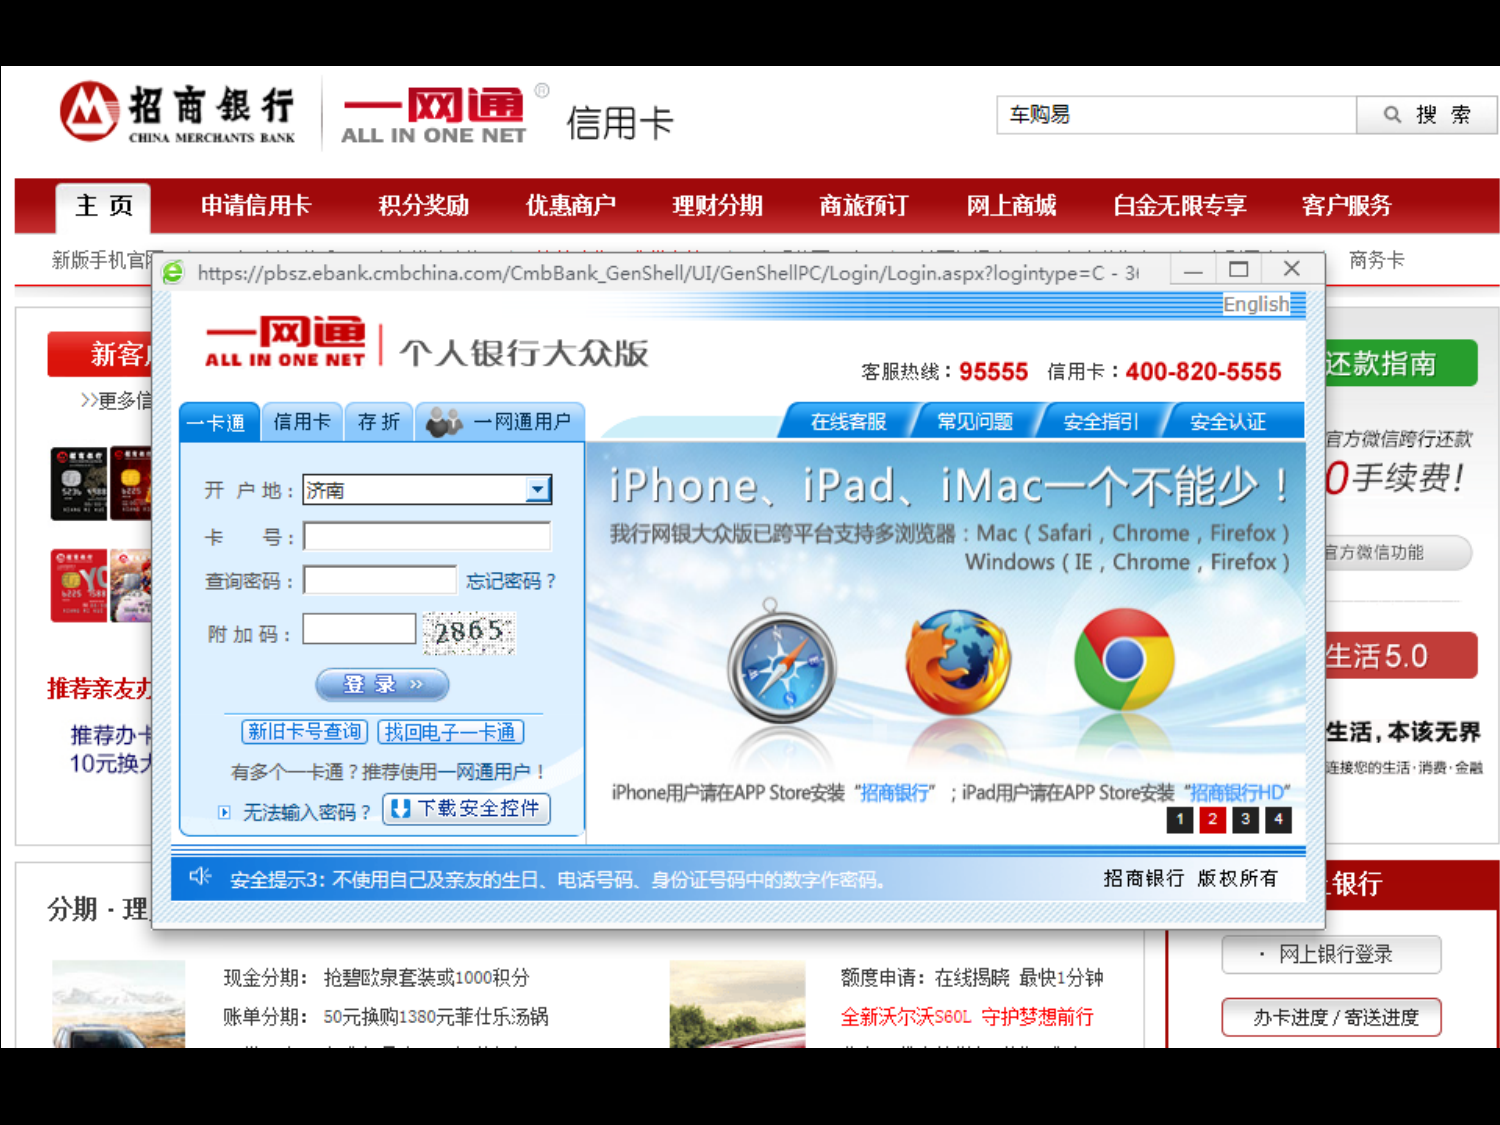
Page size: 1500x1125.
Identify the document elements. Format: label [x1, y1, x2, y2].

picture [1, 66, 1500, 1048]
